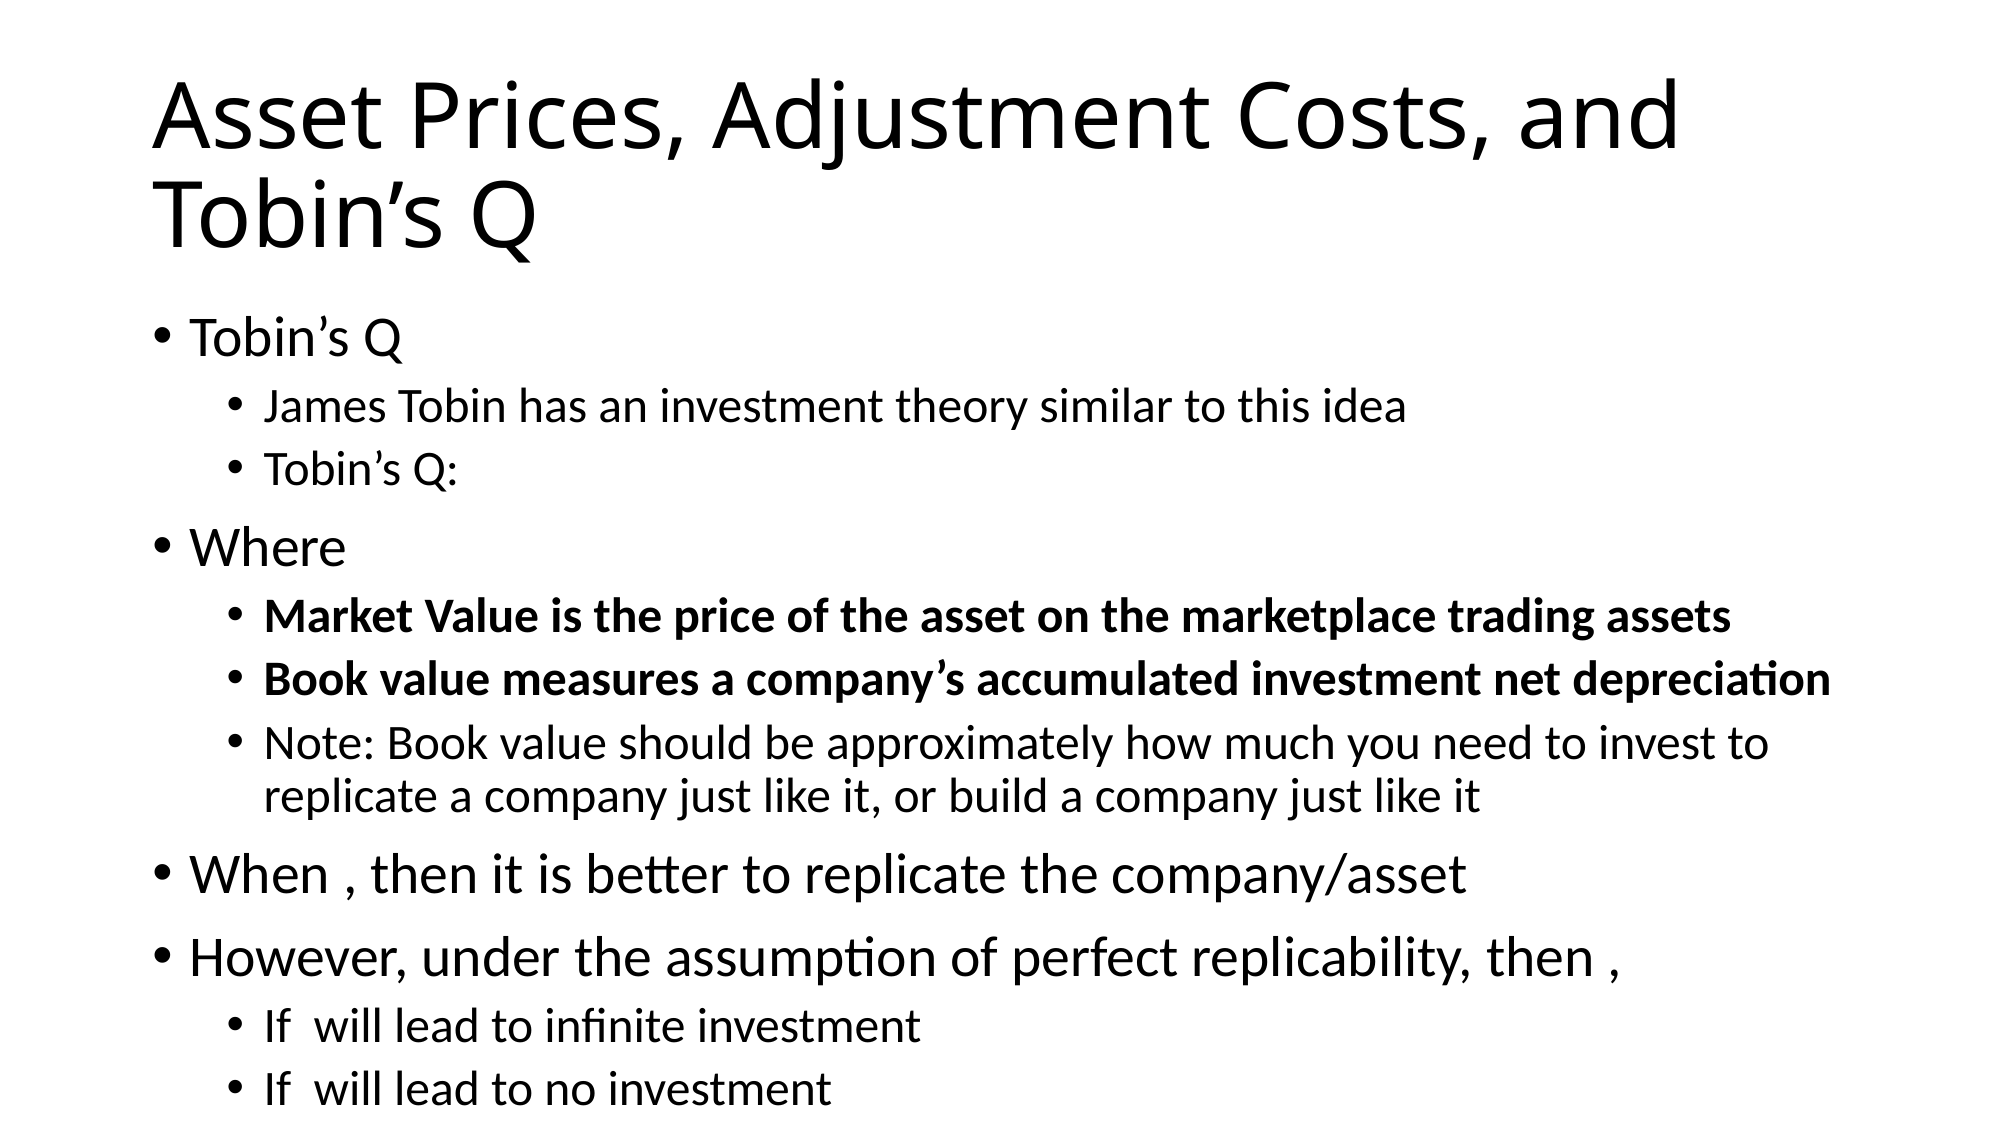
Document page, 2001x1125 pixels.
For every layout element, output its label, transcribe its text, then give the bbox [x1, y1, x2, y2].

title Asset Prices, Adjustment Costs, and Tobin’s Q [137, 59, 1863, 278]
